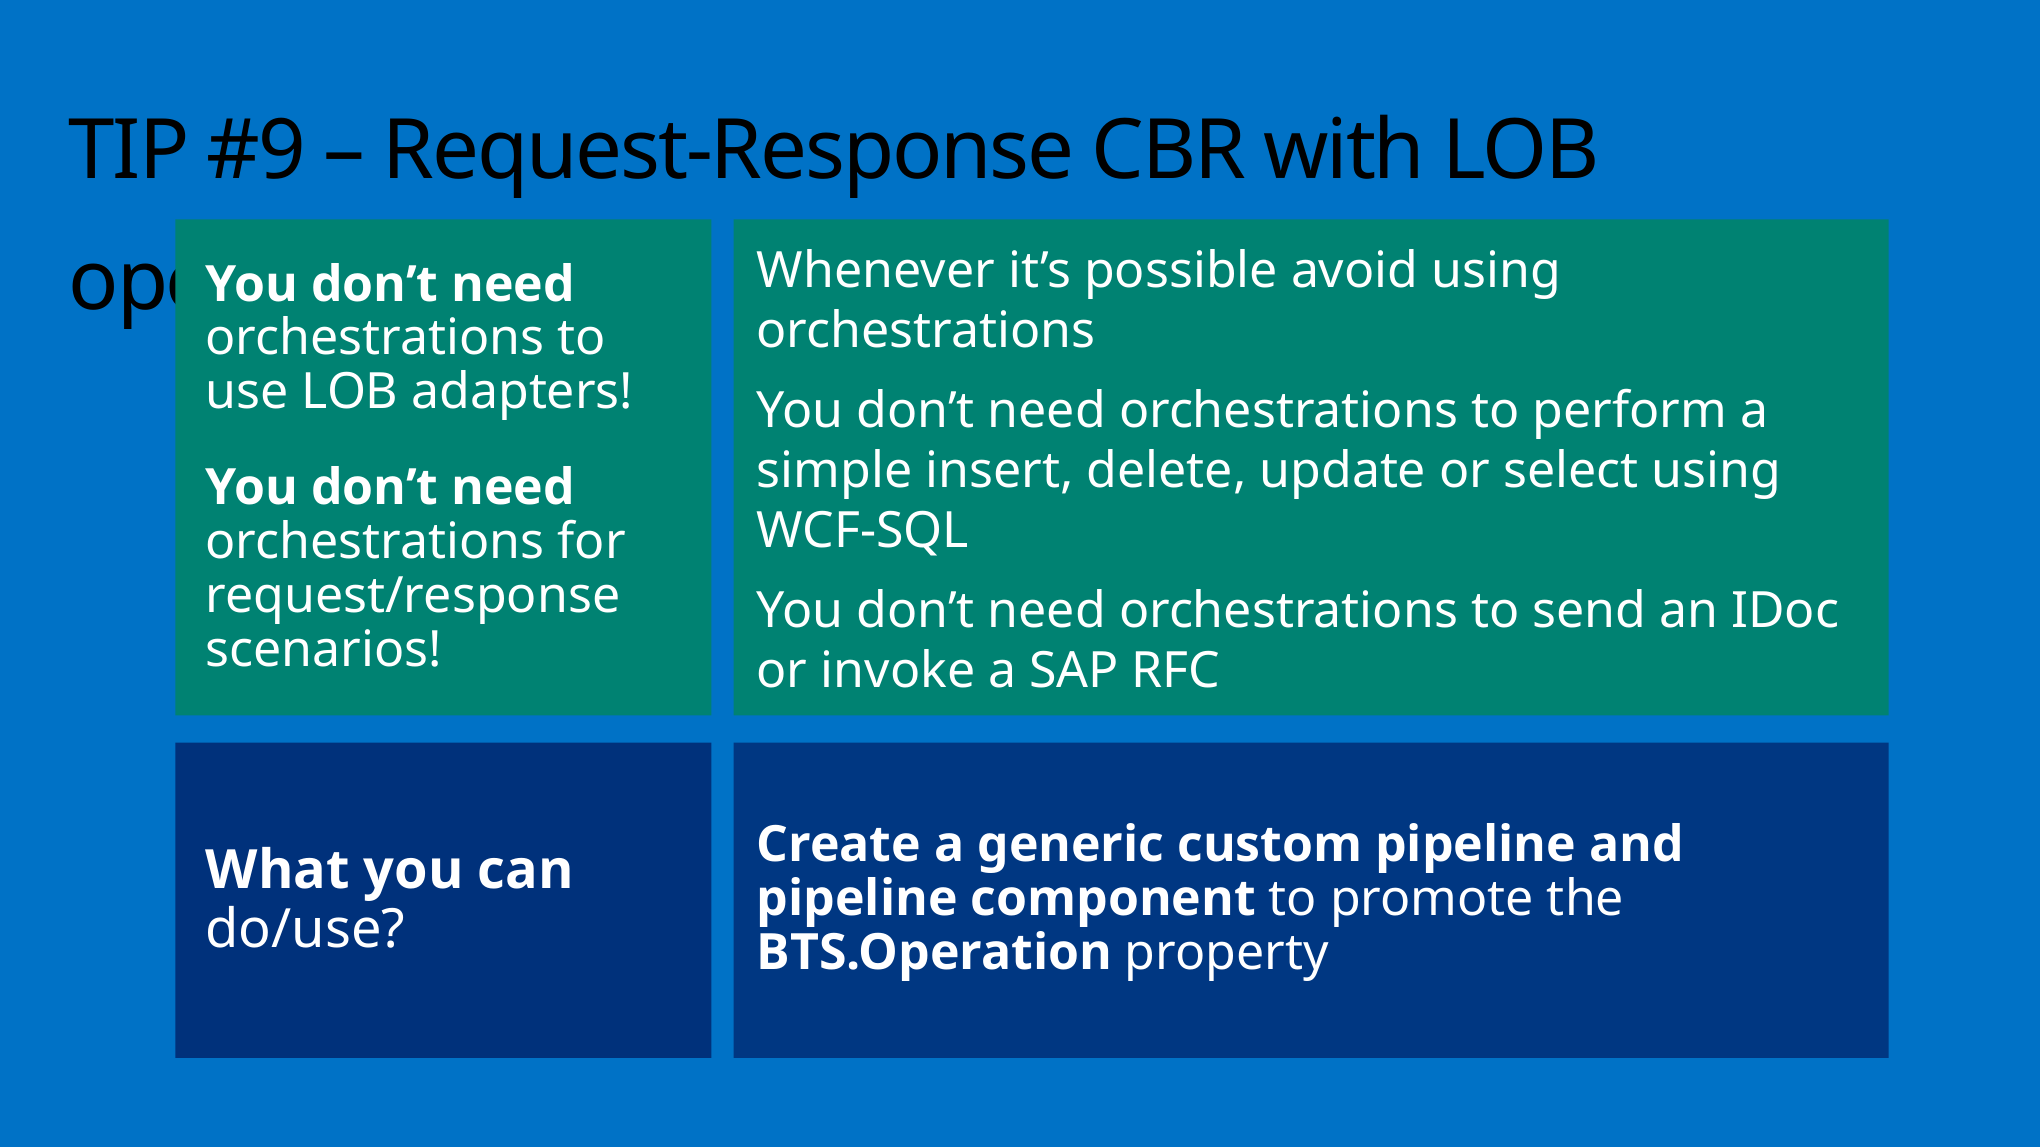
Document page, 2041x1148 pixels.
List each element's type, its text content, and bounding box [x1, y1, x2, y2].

title TIP #9 – Request-Response CBR with LOB operations [45, 48, 1996, 199]
text_box You don’t need orchestrations to use LOB adapters! You don’t need orchestrations for request/response scenarios! [174, 218, 712, 716]
text_box Whenever it’s possible avoid using orchestrations You don’t need orchestrations to perform a simple insert, delete, update or select using WCF-SQL You don’t need orchestrations to send an IDoc or invoke a SAP RFC [733, 219, 1889, 716]
text_box What you can do/use? [174, 742, 712, 1059]
text_box Create a generic custom pipeline and pipeline component to promote the BTS.Operation property [733, 740, 1889, 1058]
